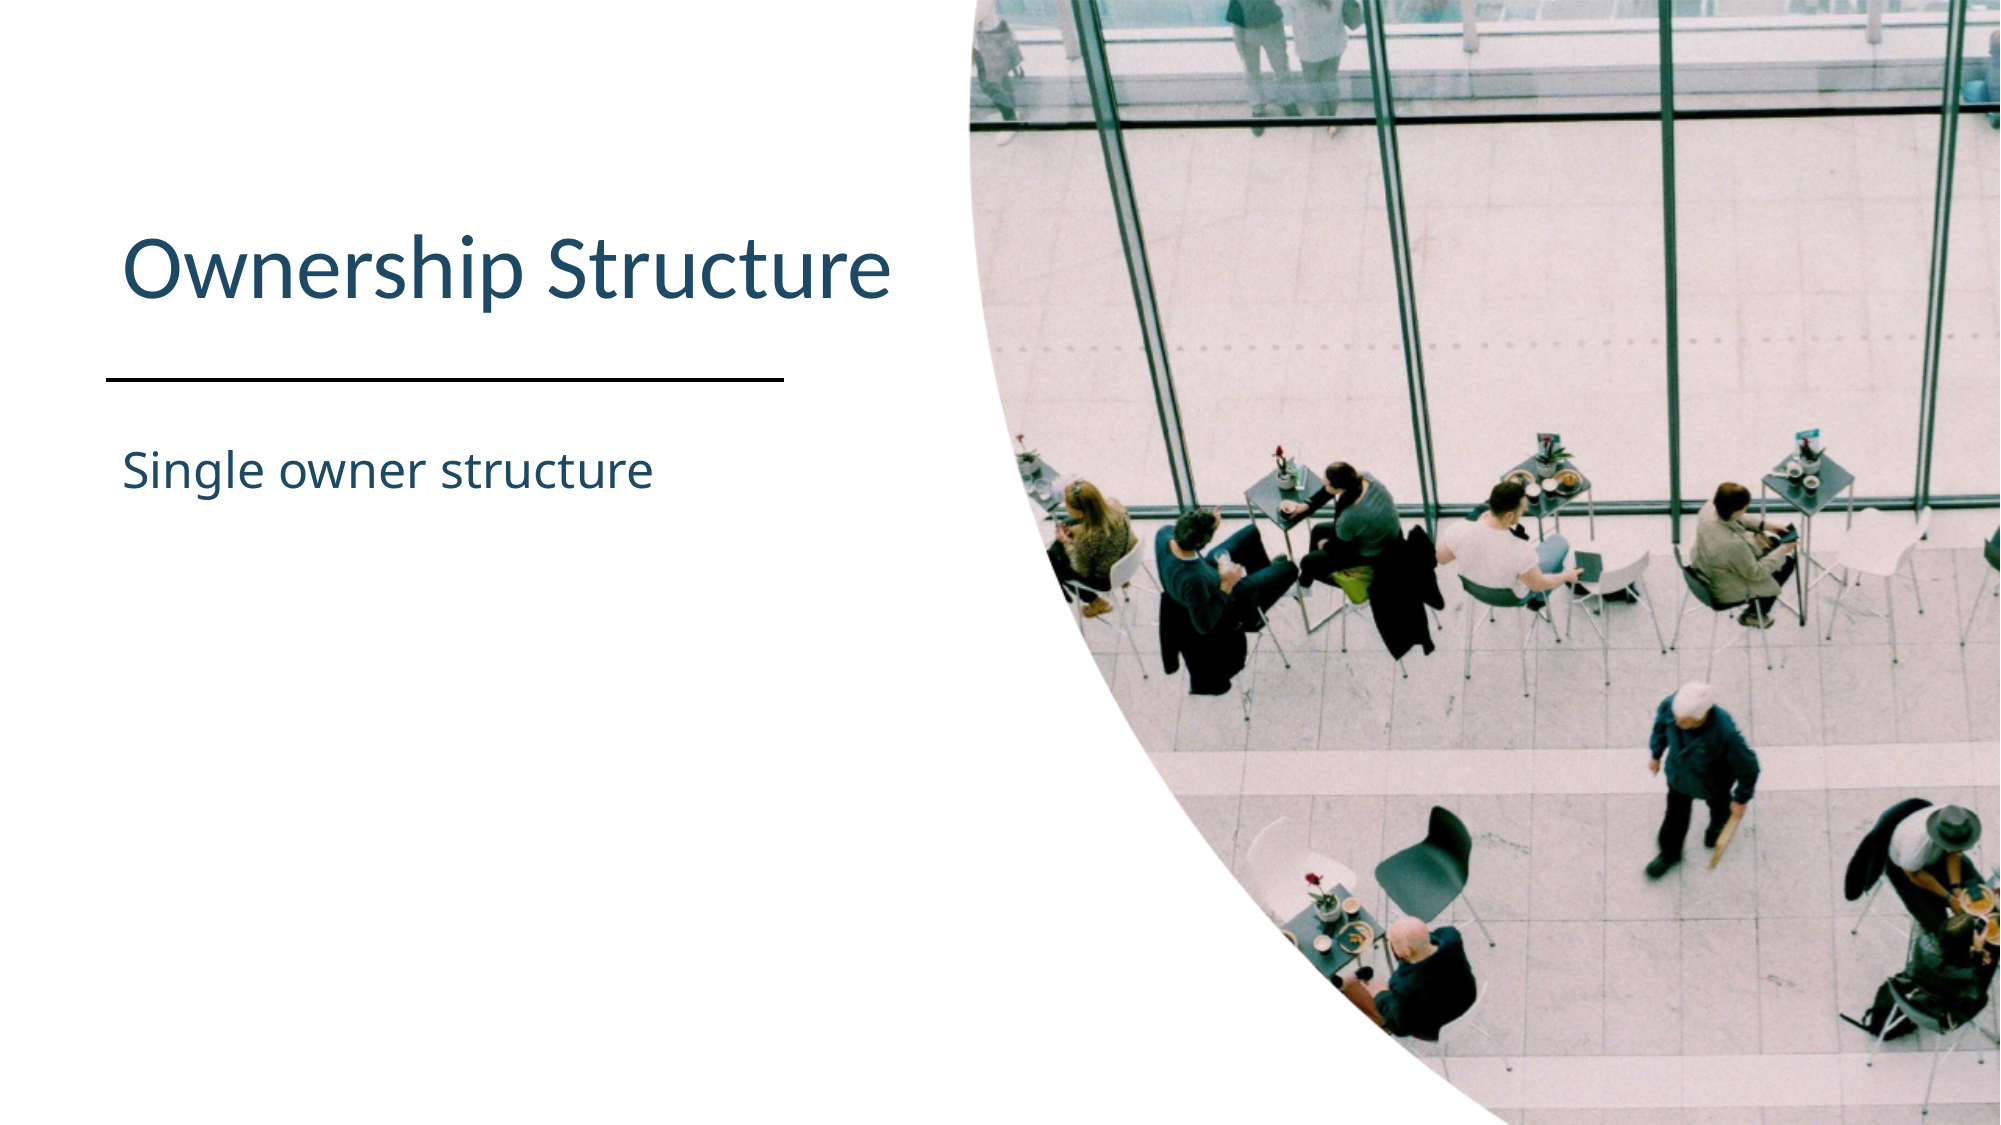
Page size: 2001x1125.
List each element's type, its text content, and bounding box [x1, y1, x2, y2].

picture [957, 0, 2000, 1125]
title Single owner structure [107, 438, 952, 837]
list Ownership Structure [107, 54, 952, 326]
